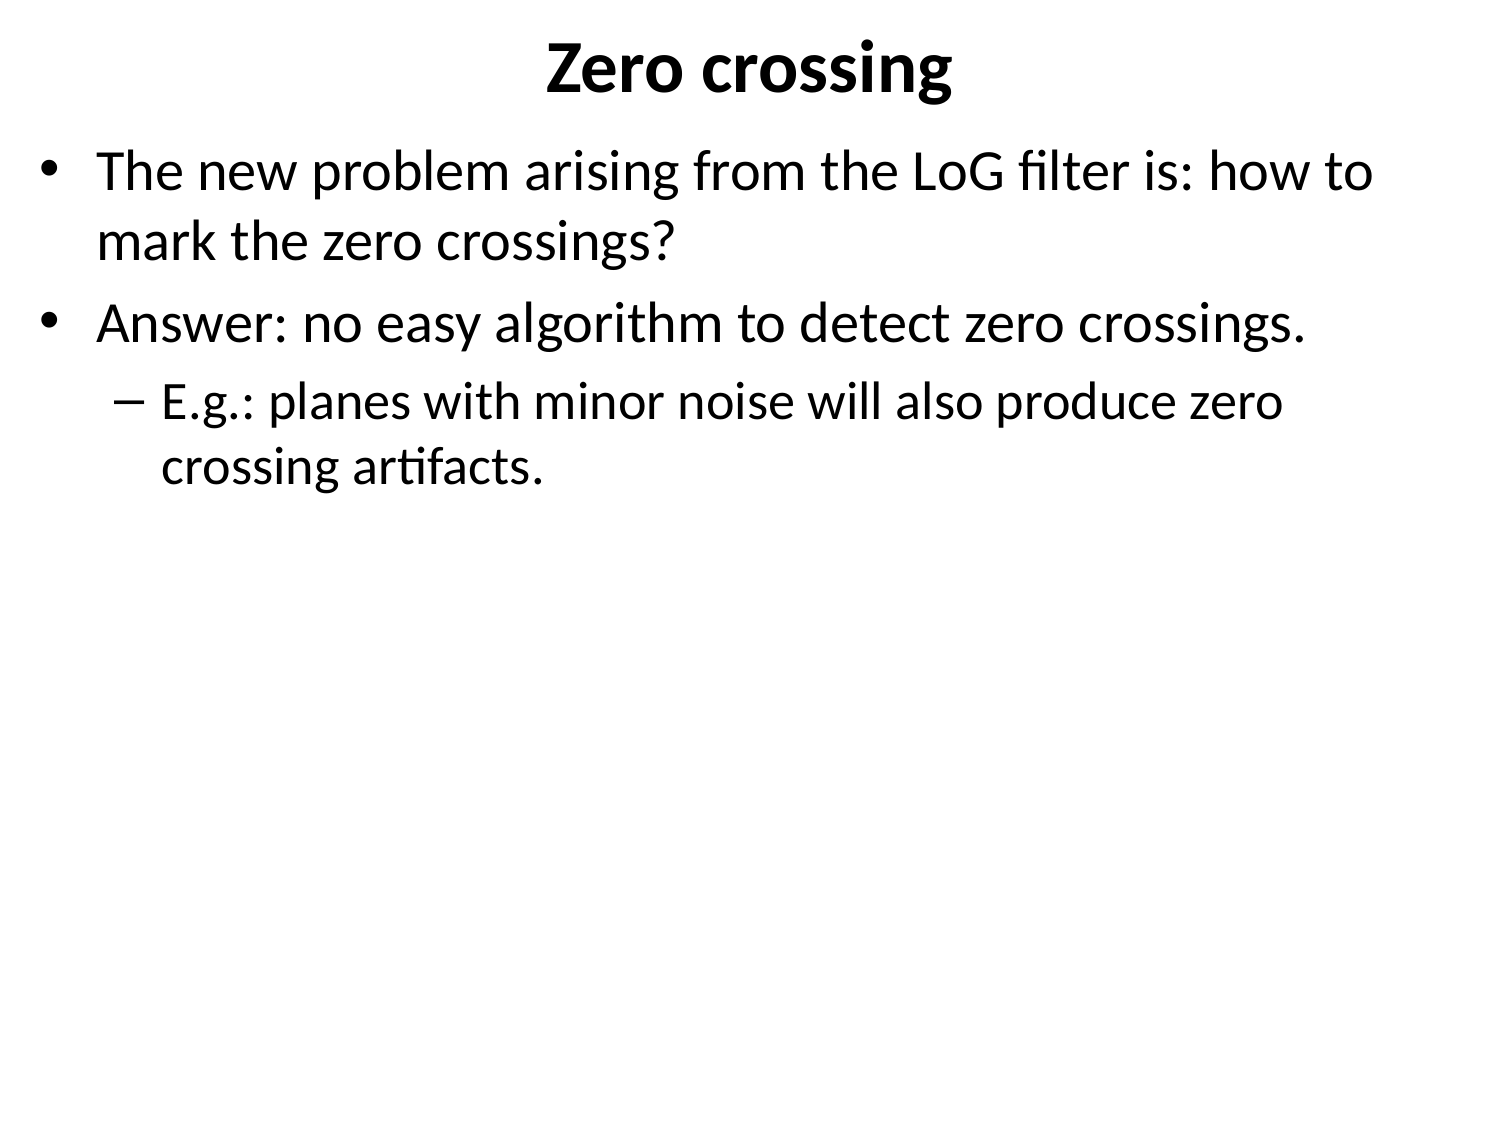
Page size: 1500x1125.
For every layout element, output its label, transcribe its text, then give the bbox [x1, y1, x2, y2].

list The new problem arising from the LoG filter is: how to mark the zero crossings? Answer: no easy algorithm to detect zero crossings. E.g.: planes with minor noise will also produce zero crossing artifacts. [24, 125, 1475, 1063]
title Zero crossing [24, 0, 1475, 125]
